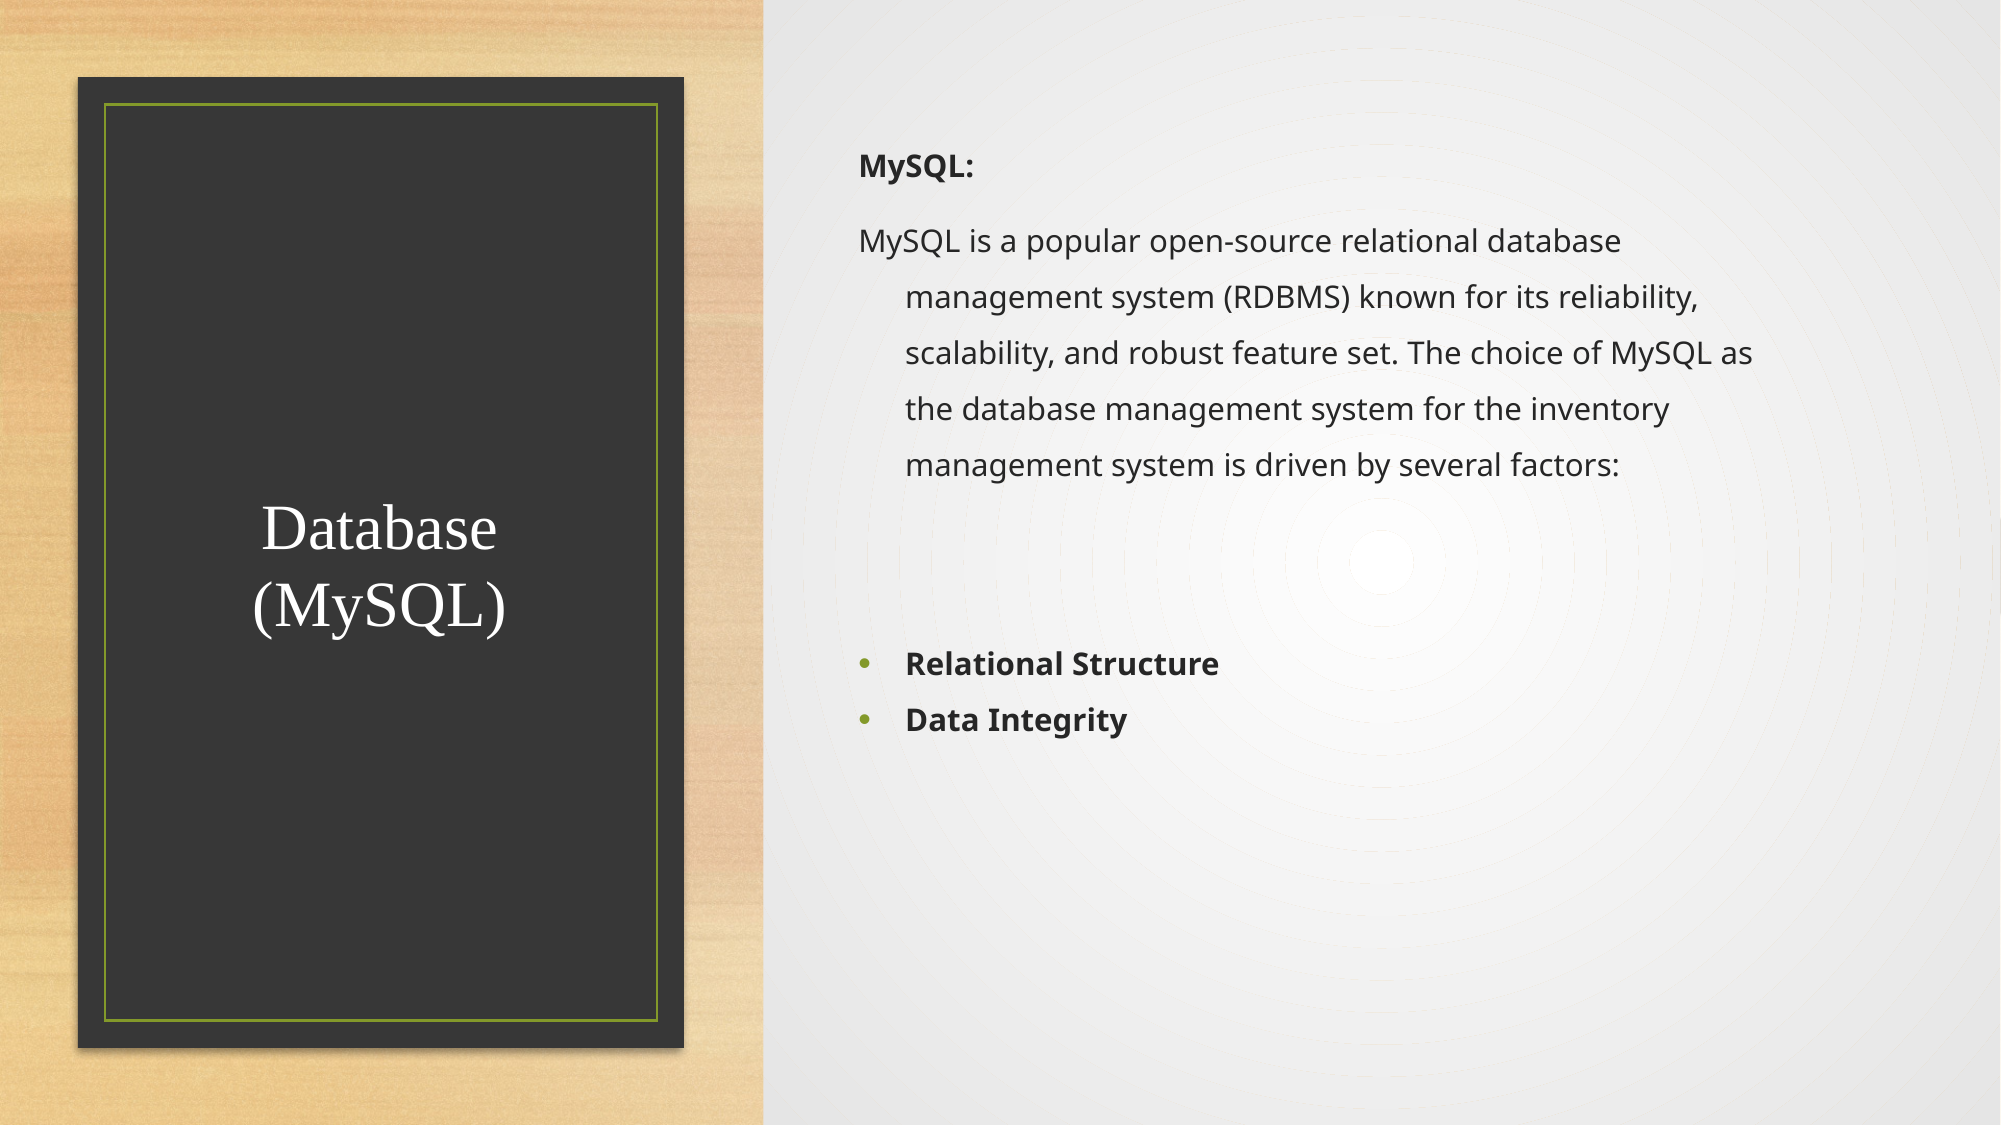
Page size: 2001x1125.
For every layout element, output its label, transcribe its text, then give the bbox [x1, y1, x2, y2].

title Database (MySQL) [156, 156, 605, 968]
text_box [77, 76, 685, 1049]
list MySQL: MySQL is a popular open-source relational database management system (RDBMS) known for its reliability, scalability, and robust feature set. The choice of MySQL as the database management system for the inventory management system is driven by several factors: Relational Structure Data Integrity [843, 77, 1820, 964]
text_box [762, 0, 2000, 1125]
text_box [0, 0, 762, 1125]
text_box [104, 103, 658, 1021]
